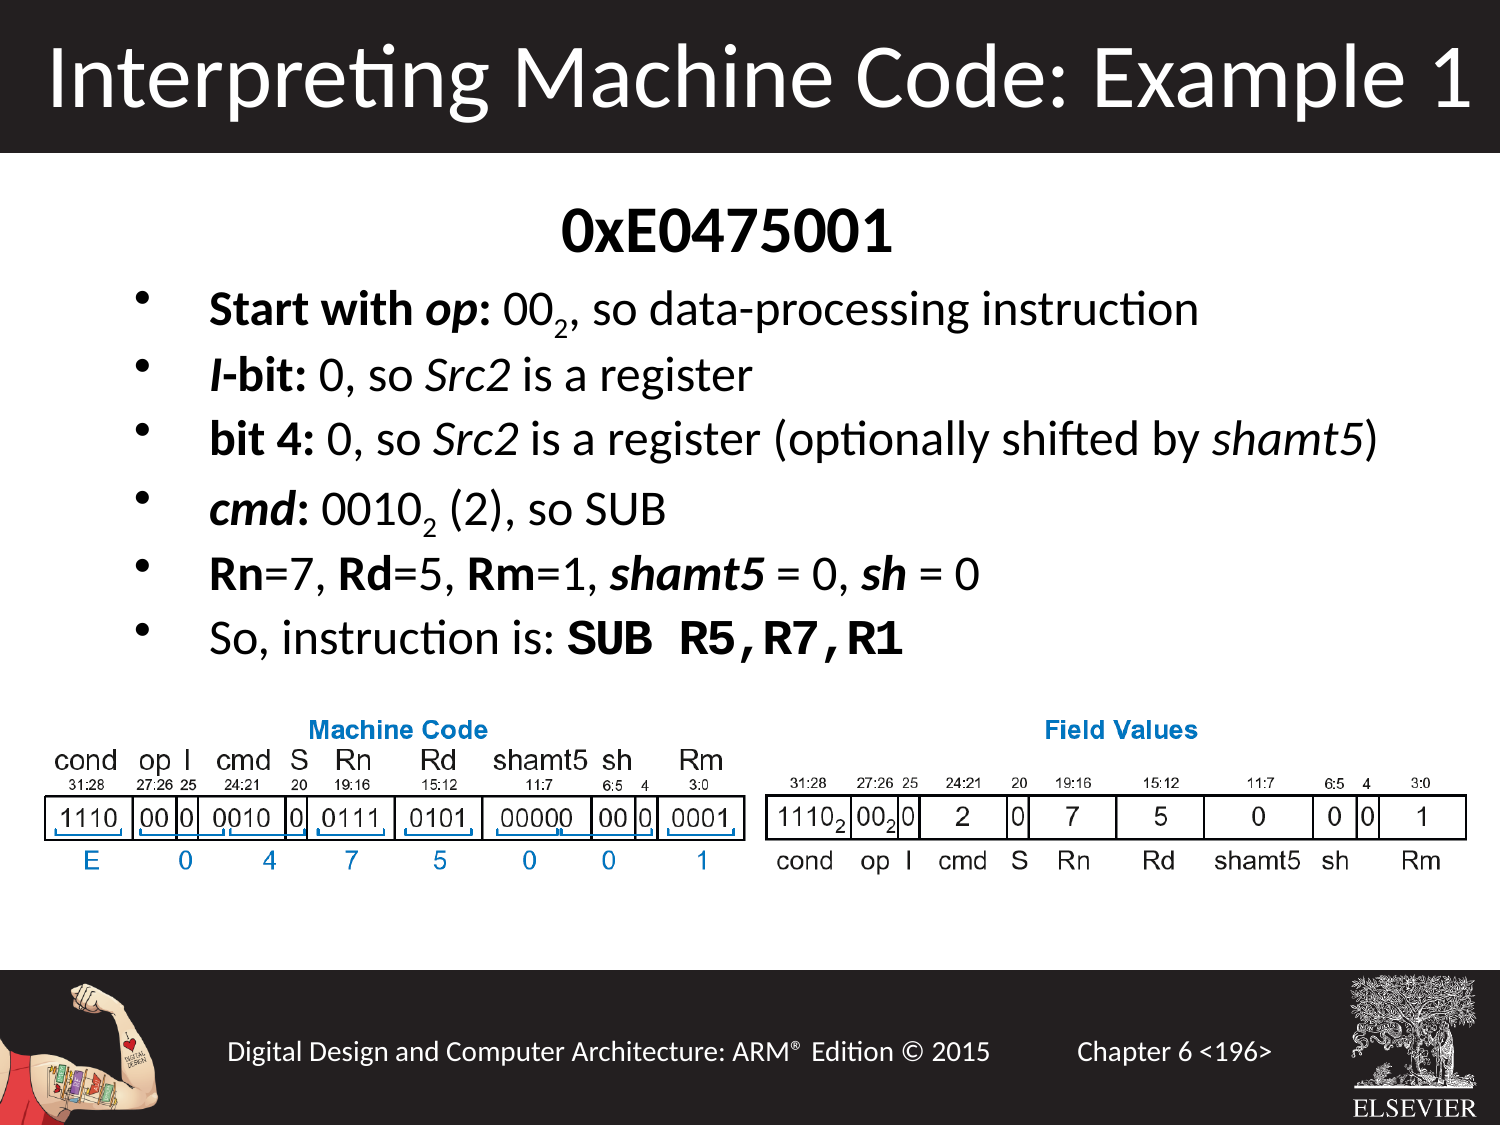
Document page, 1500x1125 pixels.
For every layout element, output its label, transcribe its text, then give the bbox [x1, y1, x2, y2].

text_box 0xE0475001 Start with op: 002, so data-processing instruction I-bit: 0, so Src2 is a register bit 4: 0, so Src2 is a register (optionally shifted by shamt5) cmd: 00102 (2), so SUB Rn=7, Rd=5, Rm=1, shamt5 = 0, sh = 0 So, instruction is: SUB R5,R7,R1 [44, 187, 1412, 694]
picture [1350, 974, 1477, 1117]
picture [31, 695, 1475, 884]
text_box 0xE0475001 Start with op: 002, so data-processing instruction I-bit: 0, so Src2 is a register bit 4: 0, so Src2 is a register (optionally shifted by shamt5) cmd: 00102 (2), so SUB Rn=7, Rd=5, Rm=1, shamt5 = 0, sh = 0 So, instruction is: SUB R5,R7,R1 [44, 891, 1412, 1000]
text_box Interpreting Machine Code: Example 1 [31, 8, 1500, 133]
picture [0, 979, 163, 1125]
